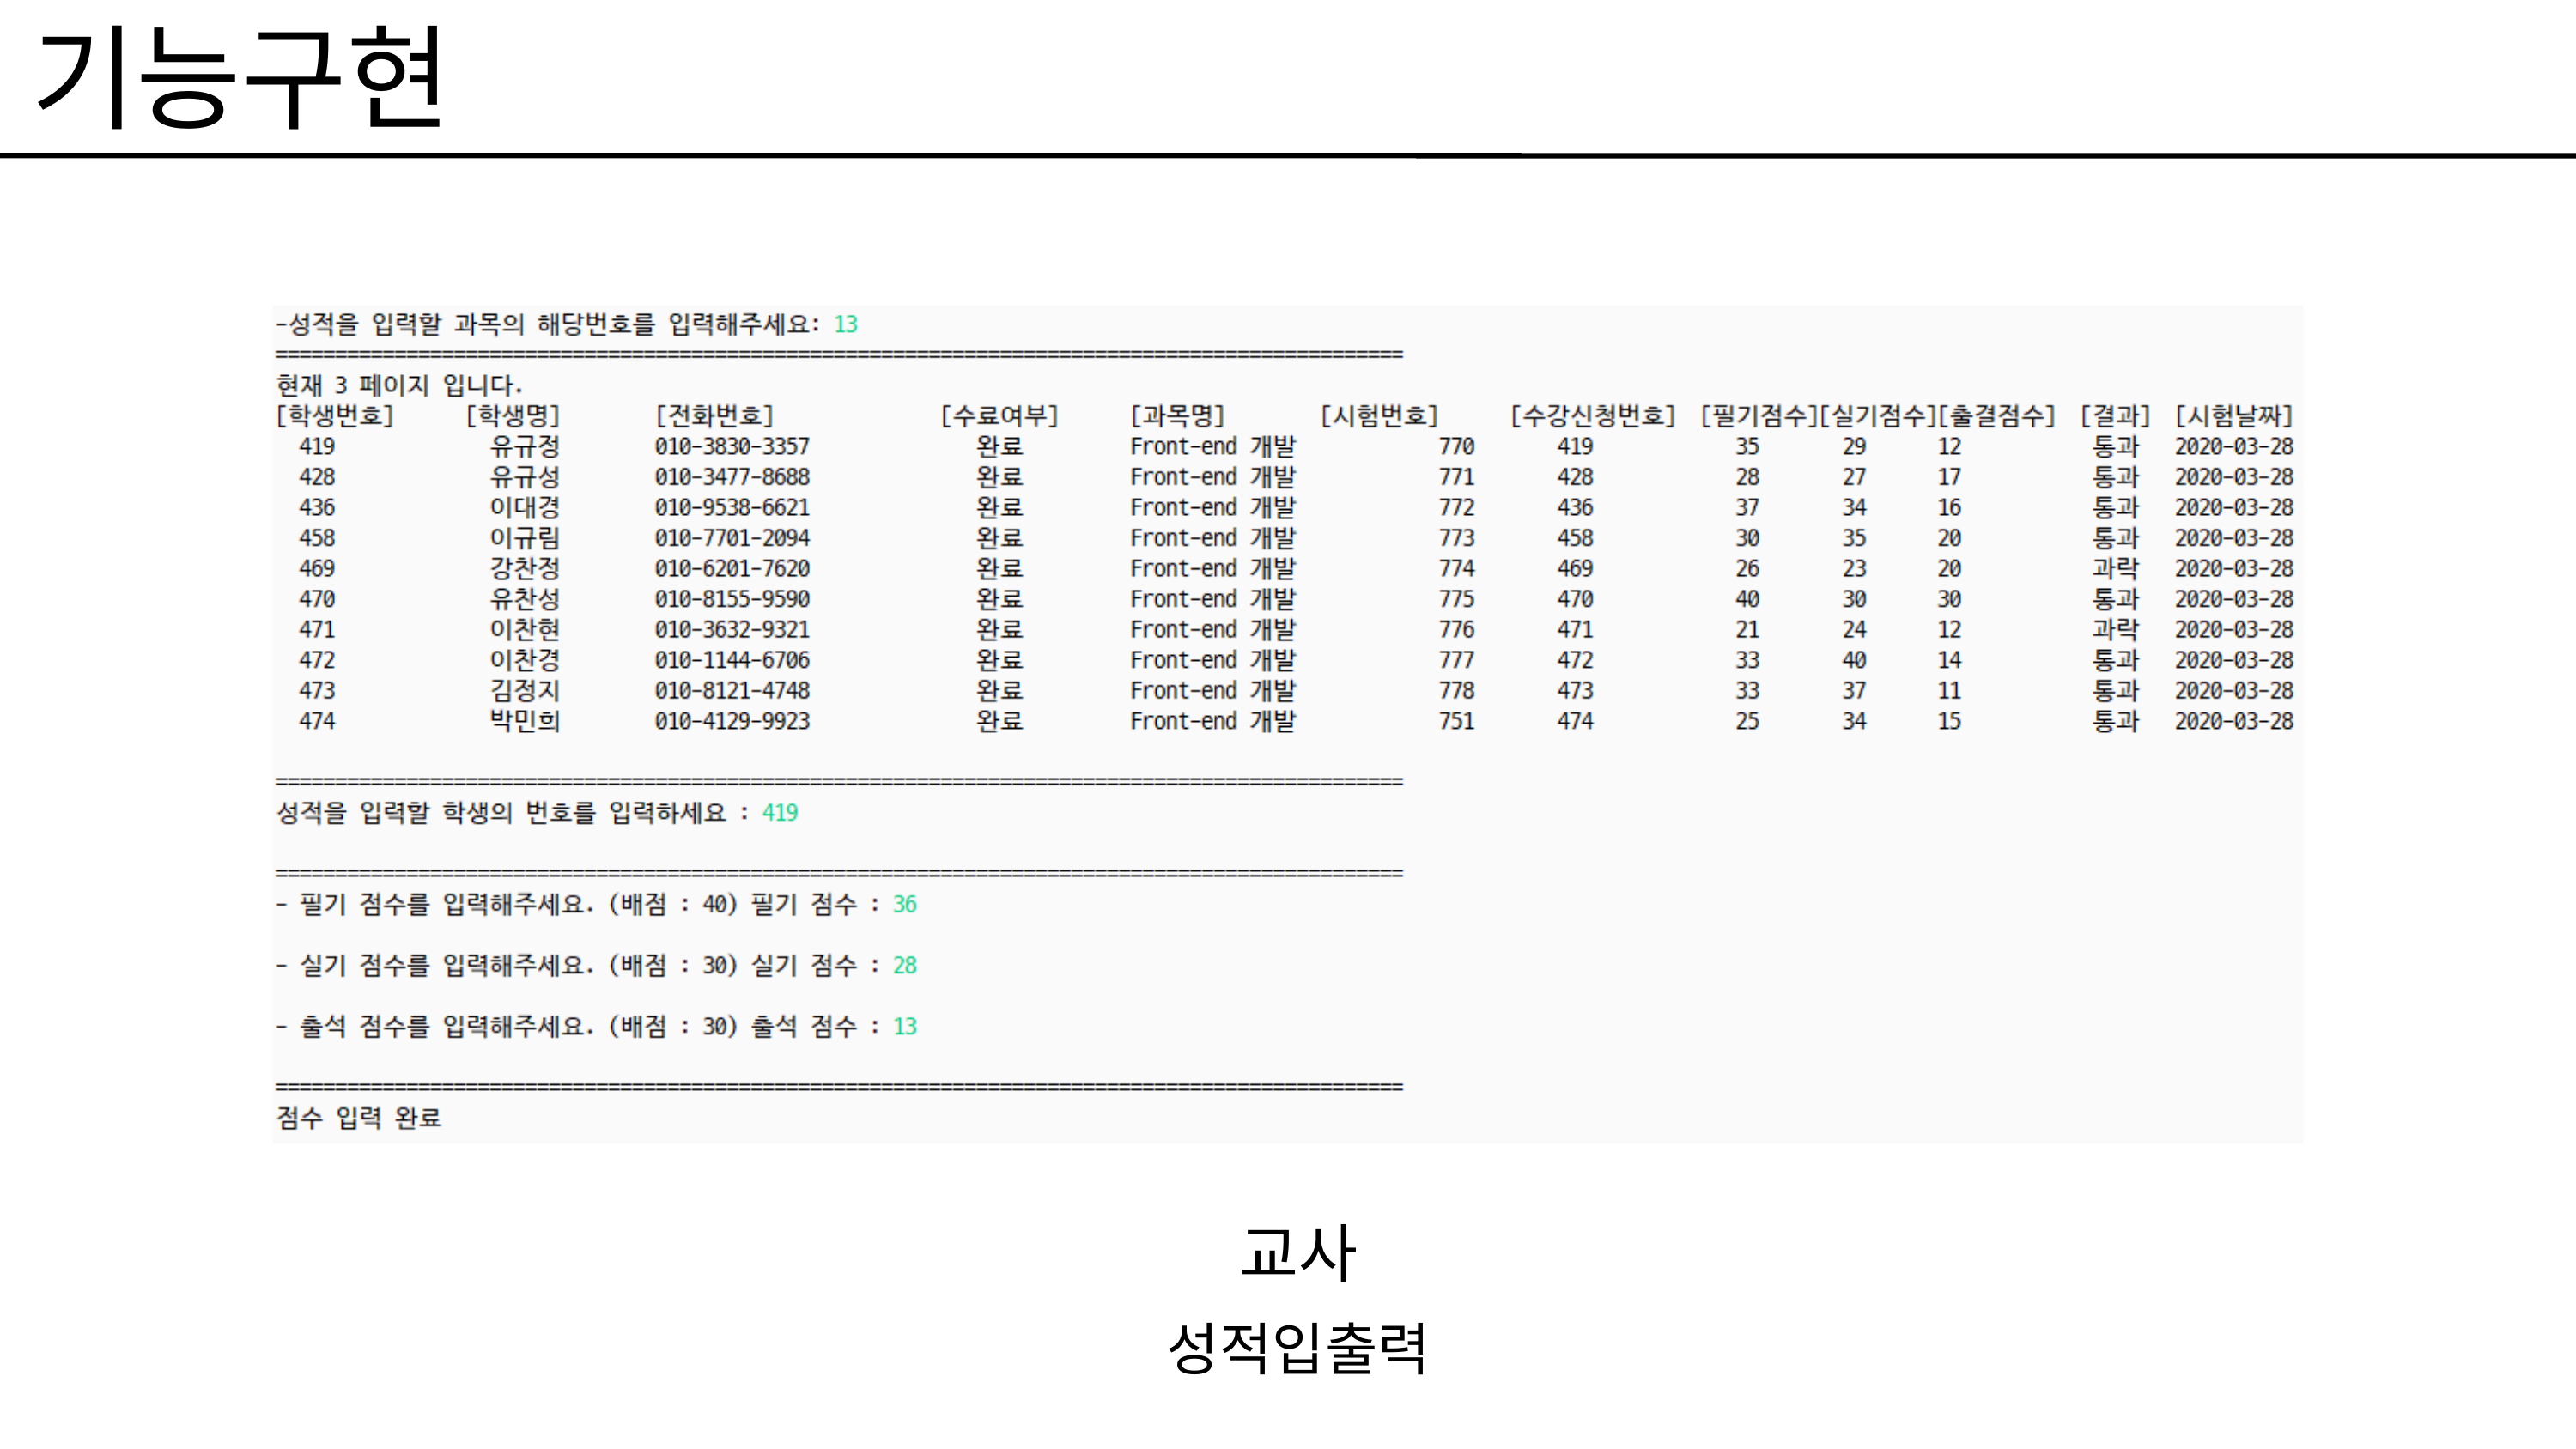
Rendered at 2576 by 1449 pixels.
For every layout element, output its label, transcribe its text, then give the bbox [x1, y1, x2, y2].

text_box 성적입출력 [858, 1306, 1740, 1401]
text_box 교사 [975, 1207, 1622, 1286]
picture [272, 305, 2304, 1143]
text_box 기능구현 [0, 0, 483, 150]
